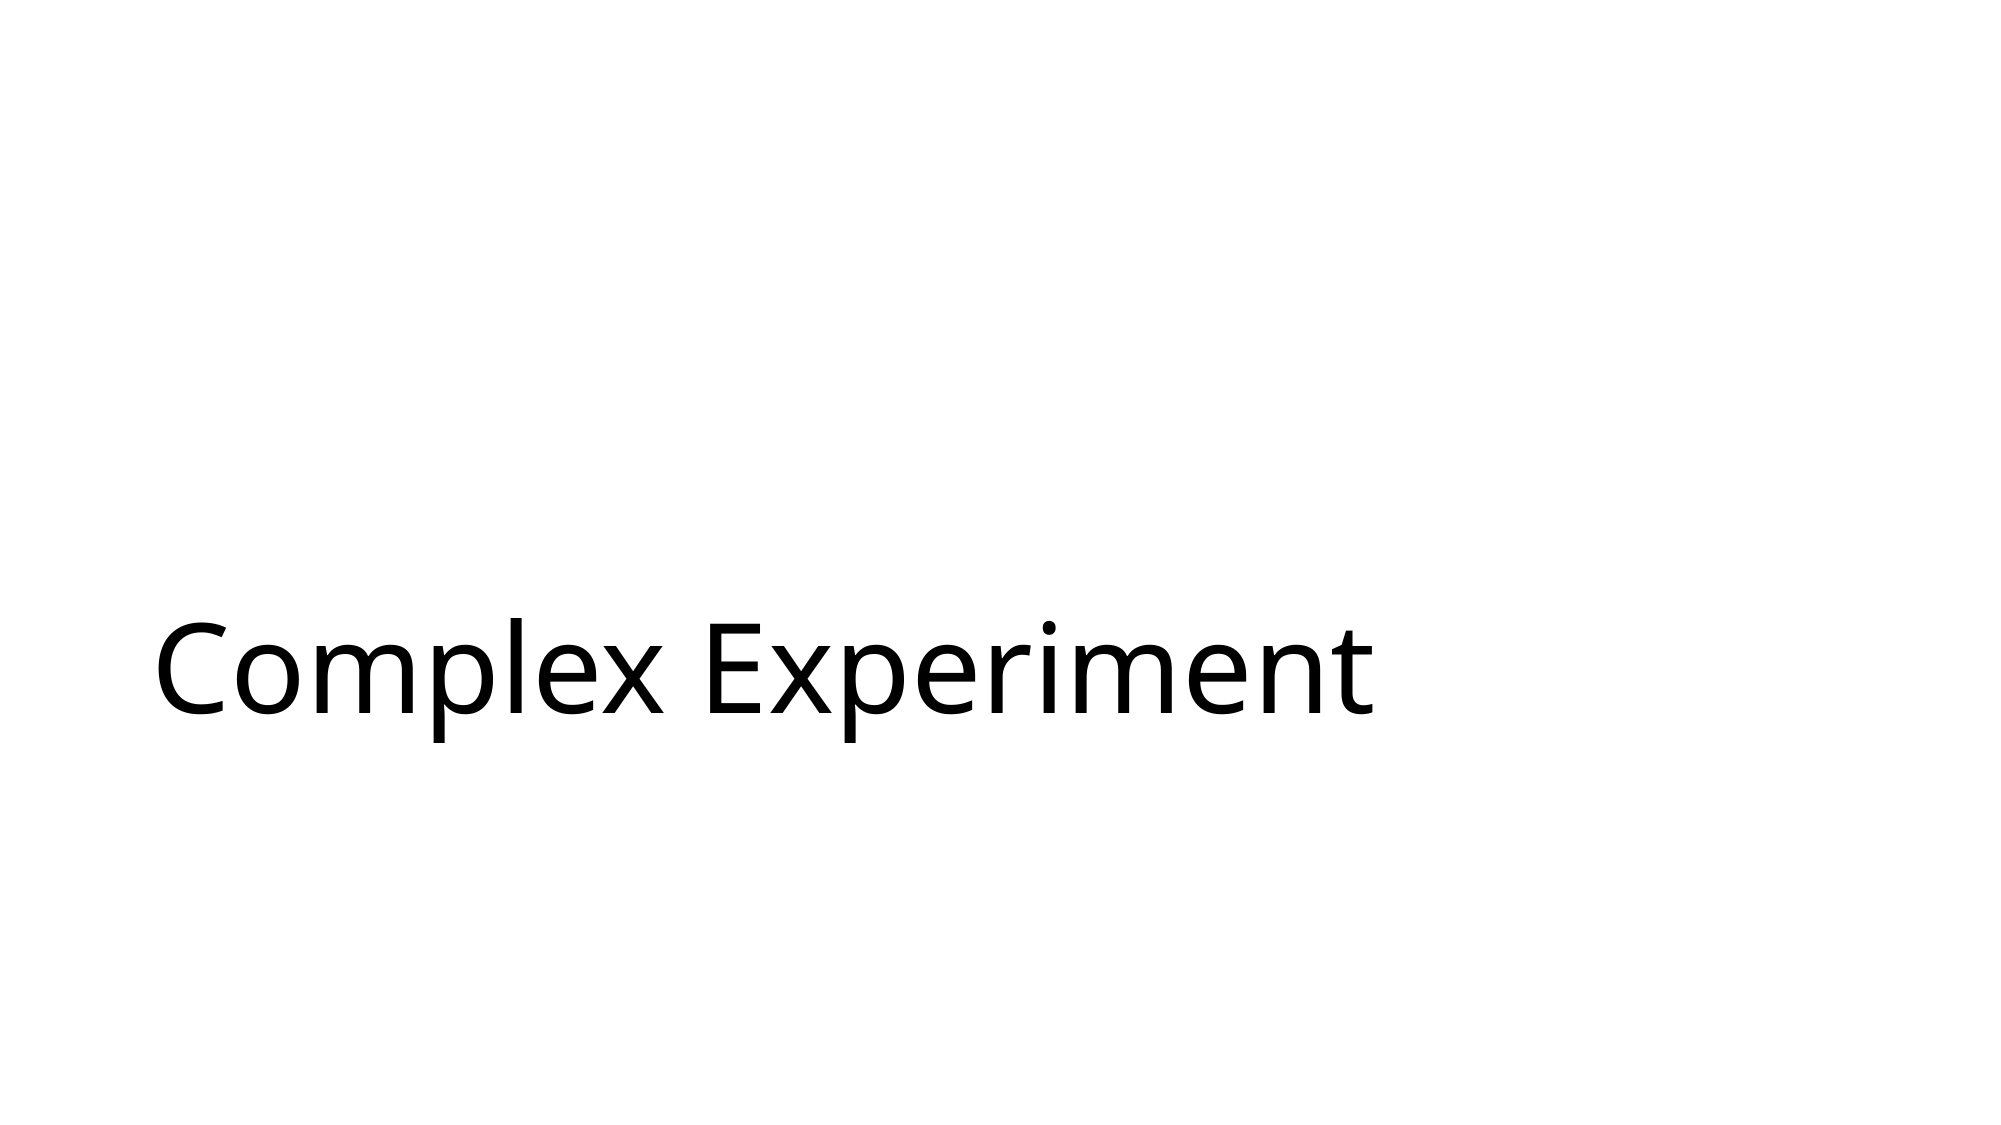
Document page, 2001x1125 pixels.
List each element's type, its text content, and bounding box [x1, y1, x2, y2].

title Complex Experiment [136, 280, 1862, 749]
